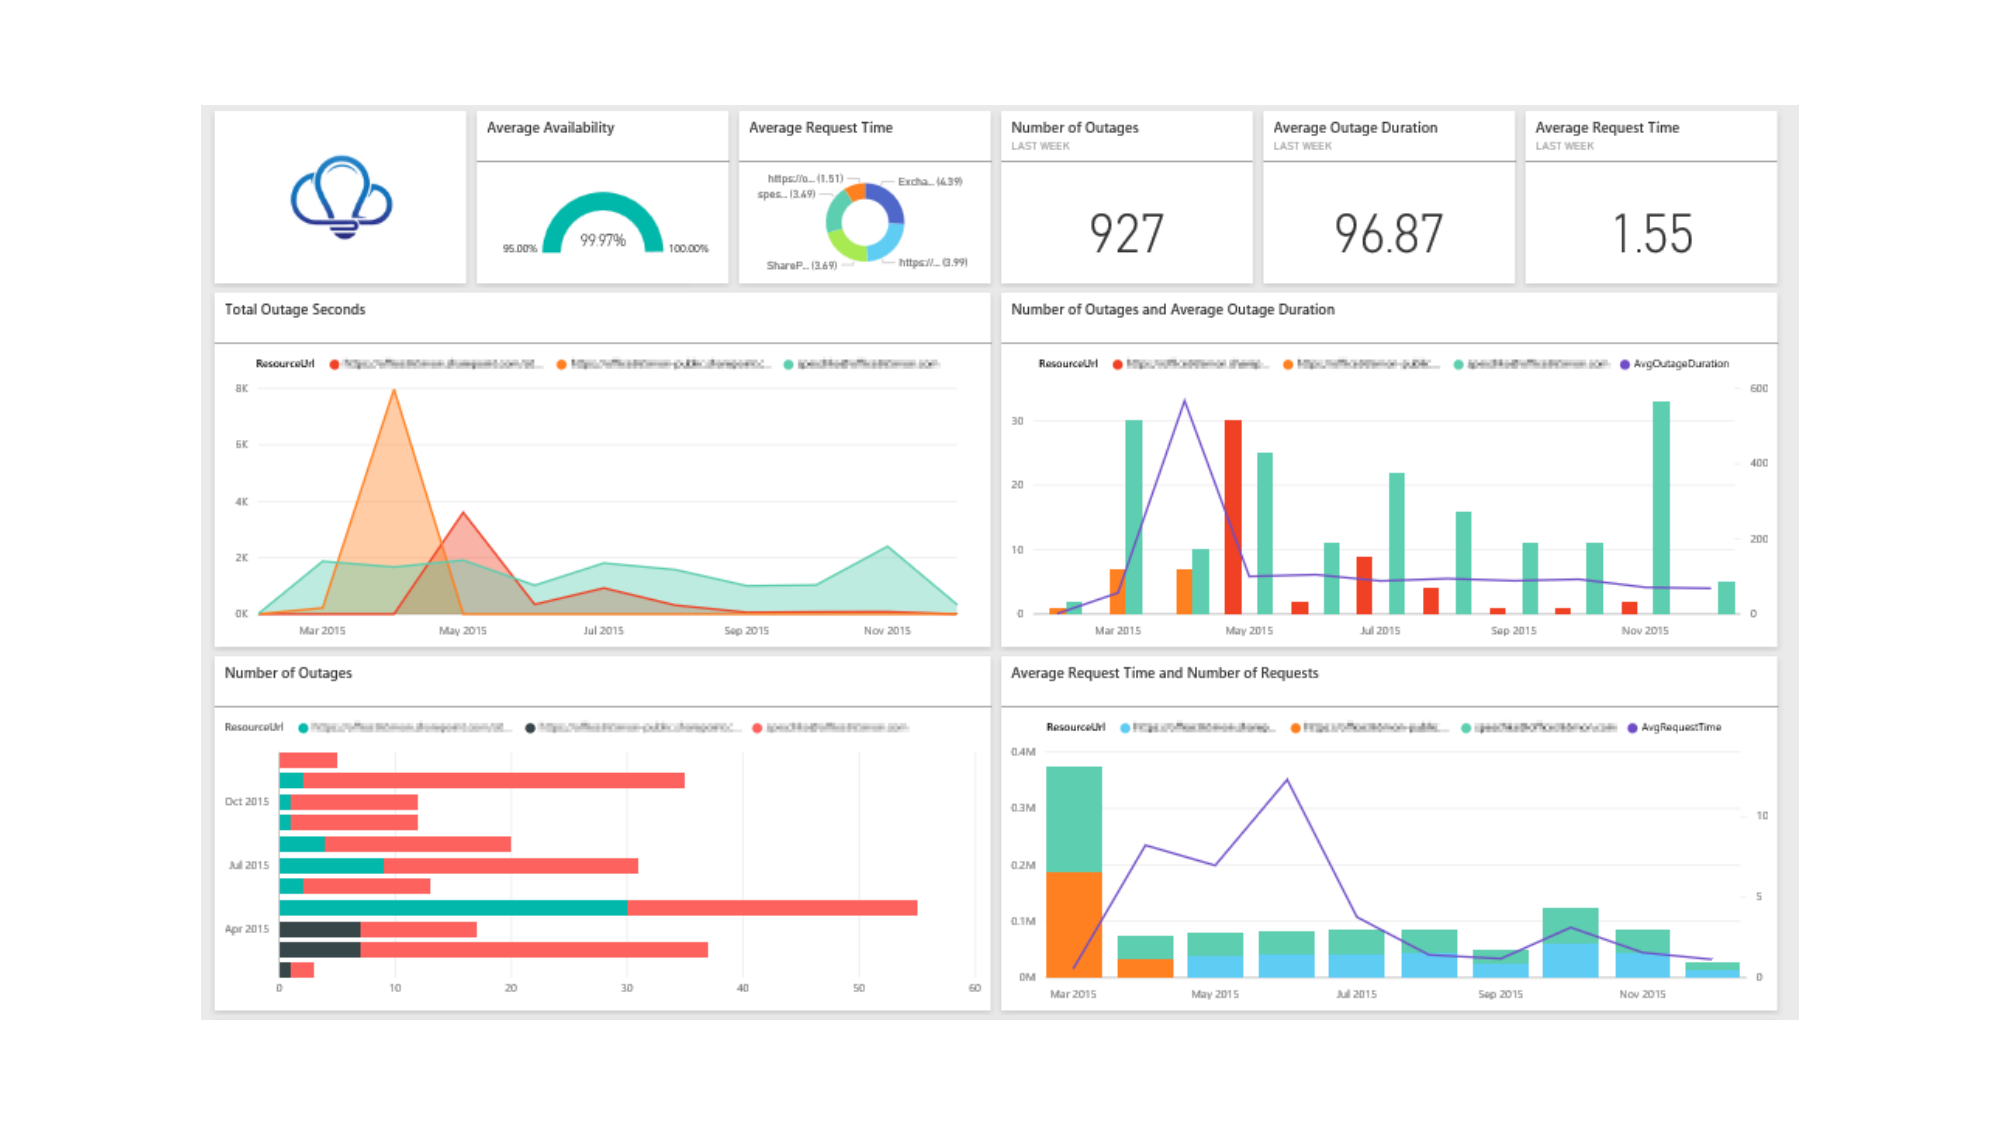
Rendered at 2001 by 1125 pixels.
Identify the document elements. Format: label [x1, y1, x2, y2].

picture [201, 105, 1799, 1020]
